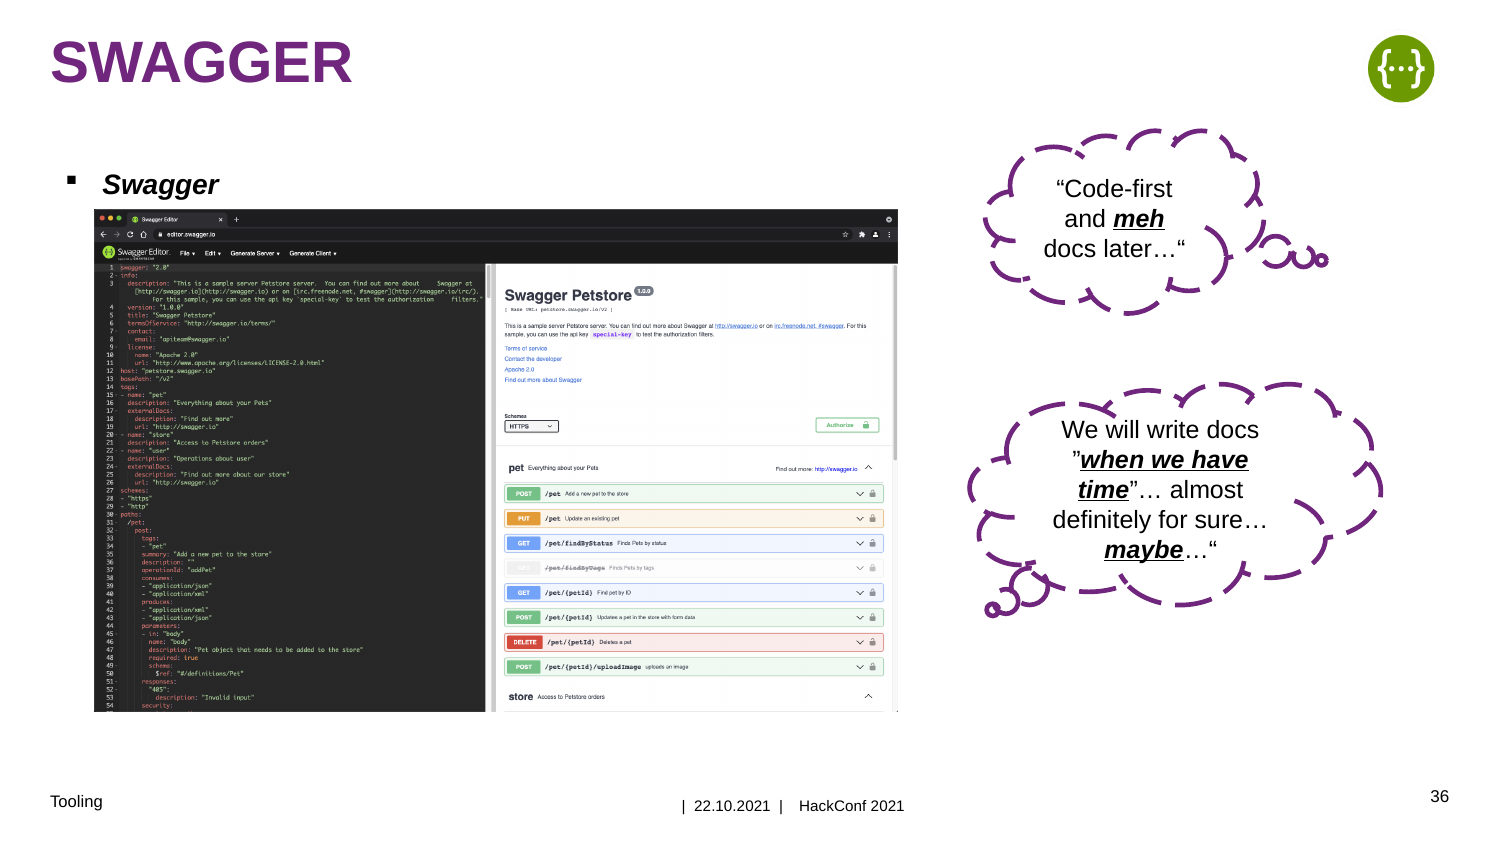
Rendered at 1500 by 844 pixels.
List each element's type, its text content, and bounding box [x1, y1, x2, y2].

picture [94, 209, 899, 712]
text_box [1306, 21, 1496, 159]
text_box “Code-first and meh docs later…“ [983, 128, 1329, 316]
text_box Tooling [50, 784, 1450, 812]
text_box Swagger [50, 163, 1447, 769]
text_box 1 [1403, 785, 1450, 795]
picture [1361, 29, 1441, 108]
text_box HackConf 2021 [799, 795, 1464, 822]
text_box | 22.10.2021 | [681, 796, 794, 822]
text_box We will write docs ”when we have time”… almost definitely for sure… maybe…“ [967, 382, 1383, 619]
text_box SWAGGER [50, 33, 1306, 92]
